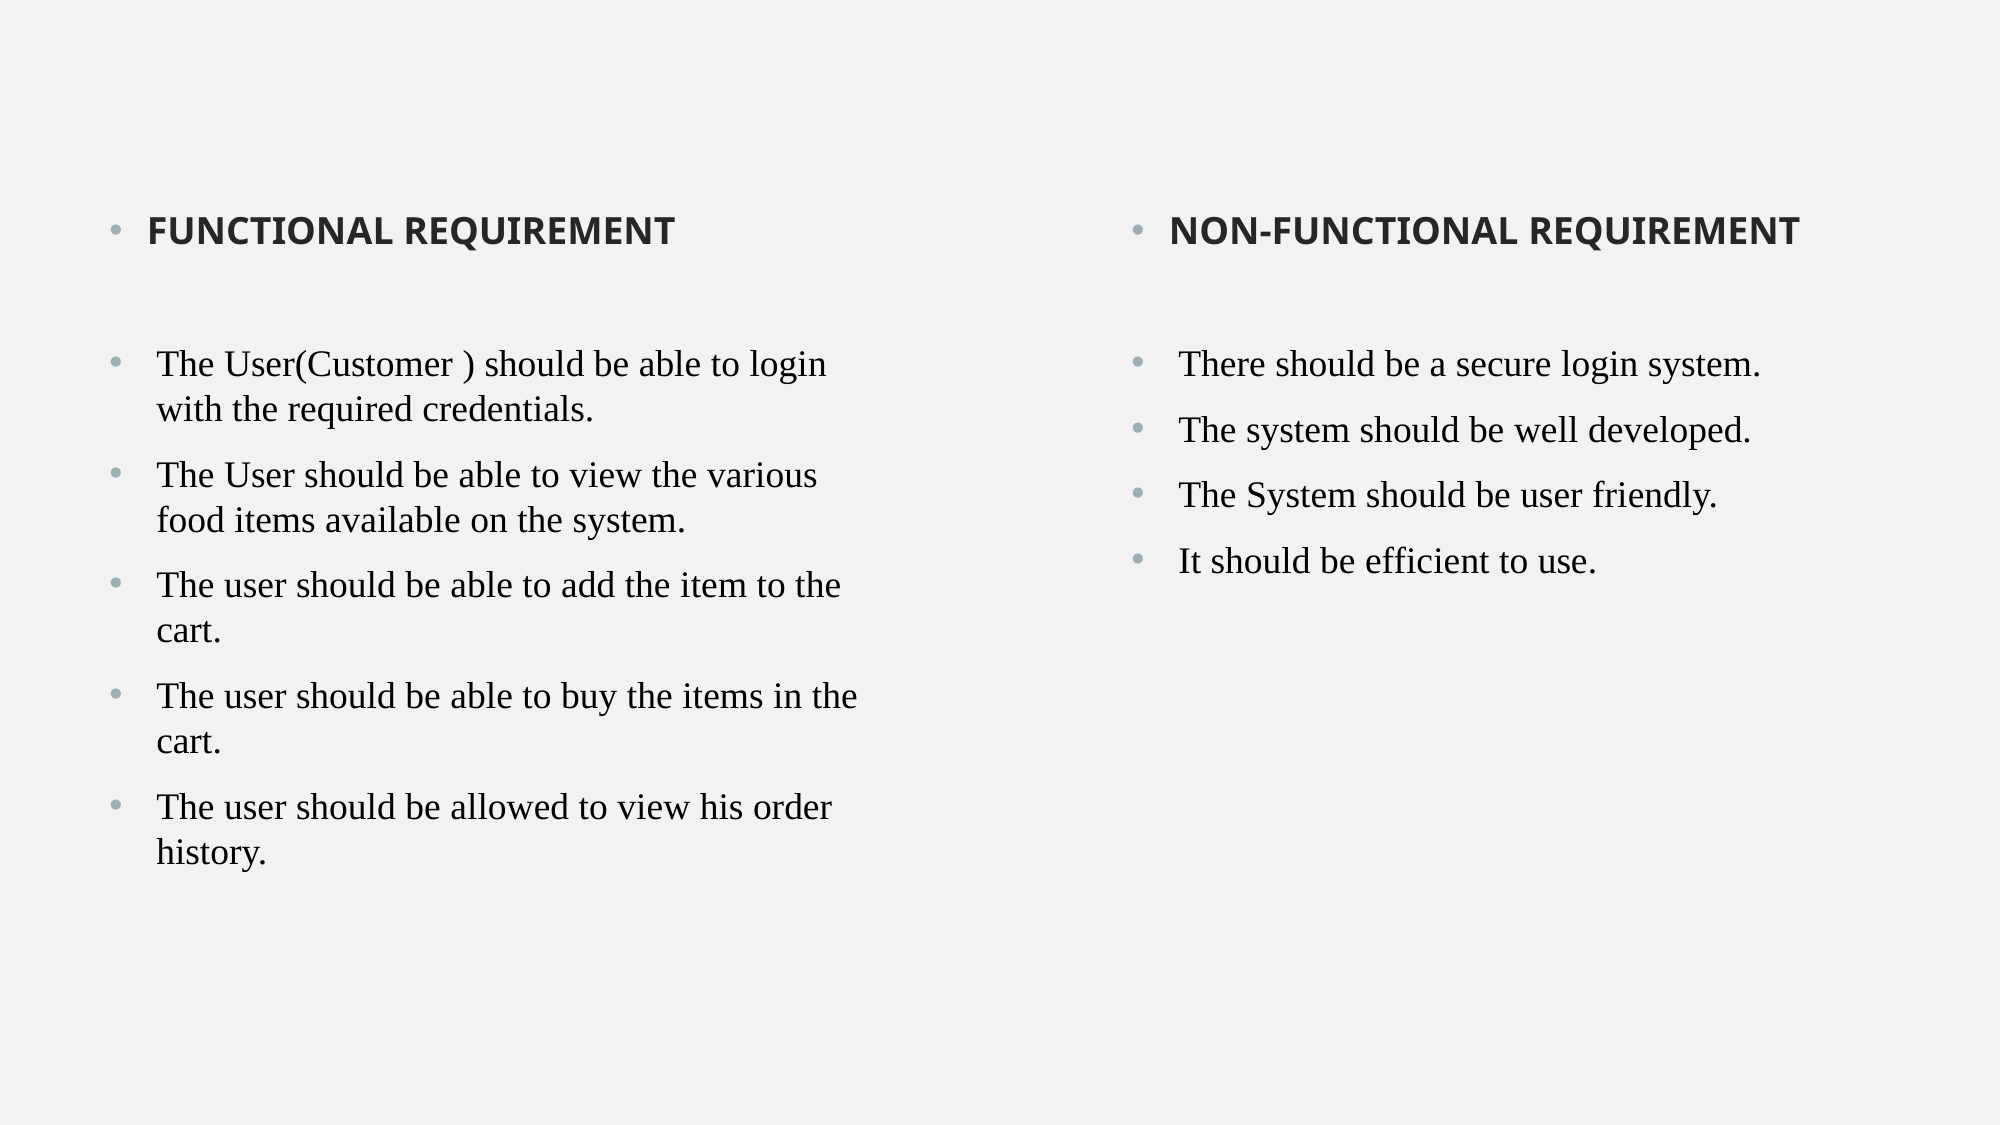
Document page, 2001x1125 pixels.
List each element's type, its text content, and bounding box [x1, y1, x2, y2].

list NON-FUNCTIONAL REQUIREMENT There should be a secure login system. The system should be well developed. The System should be user friendly. It should be efficient to use. [1116, 199, 1940, 1089]
list FUNCTIONAL REQUIREMENT The User(Customer ) should be able to login with the required credentials. The User should be able to view the various food items available on the system. The user should be able to add the item to the cart. The user should be able to buy the items in the cart. The user should be allowed to view his order history. [94, 199, 884, 1049]
